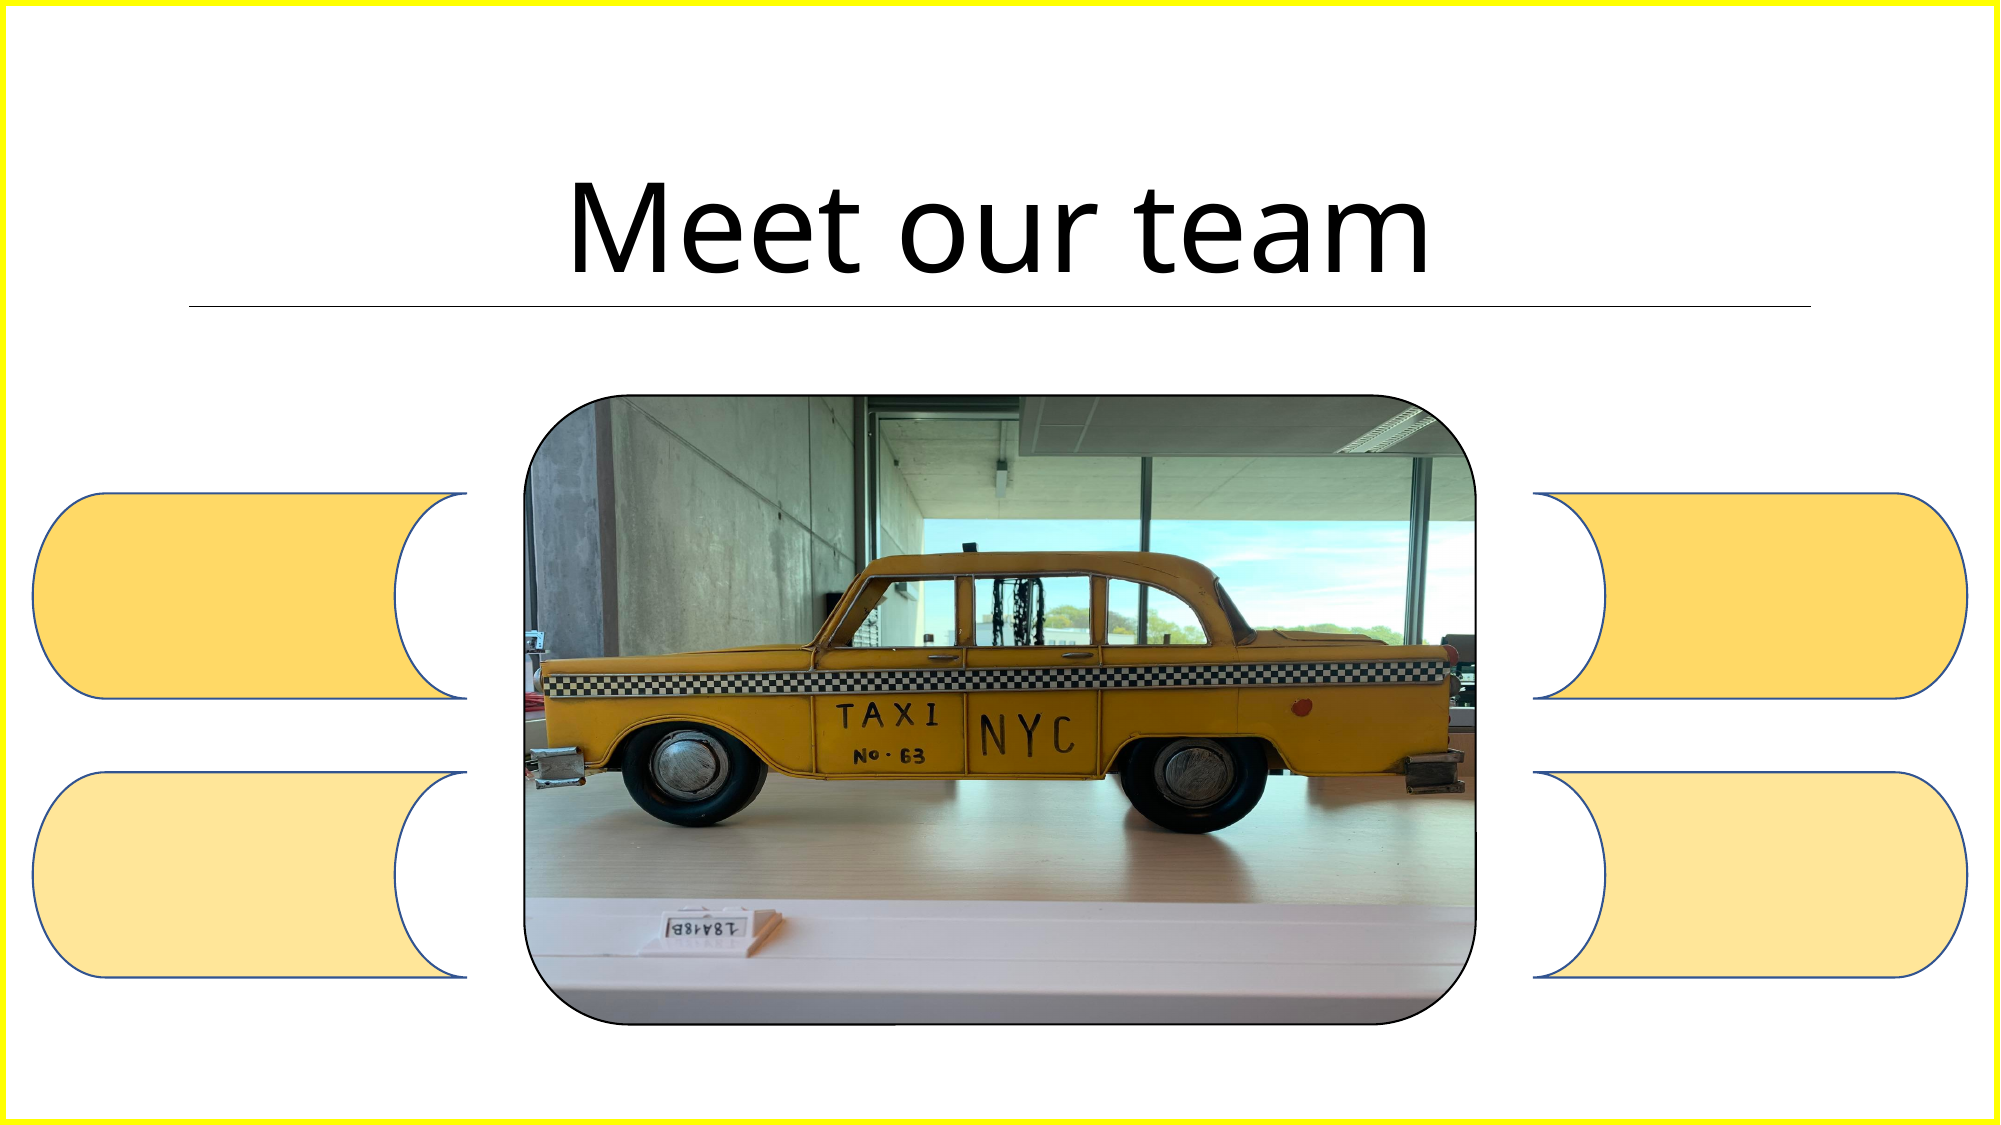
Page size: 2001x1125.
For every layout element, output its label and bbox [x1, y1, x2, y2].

text_box [0, 0, 2000, 1125]
